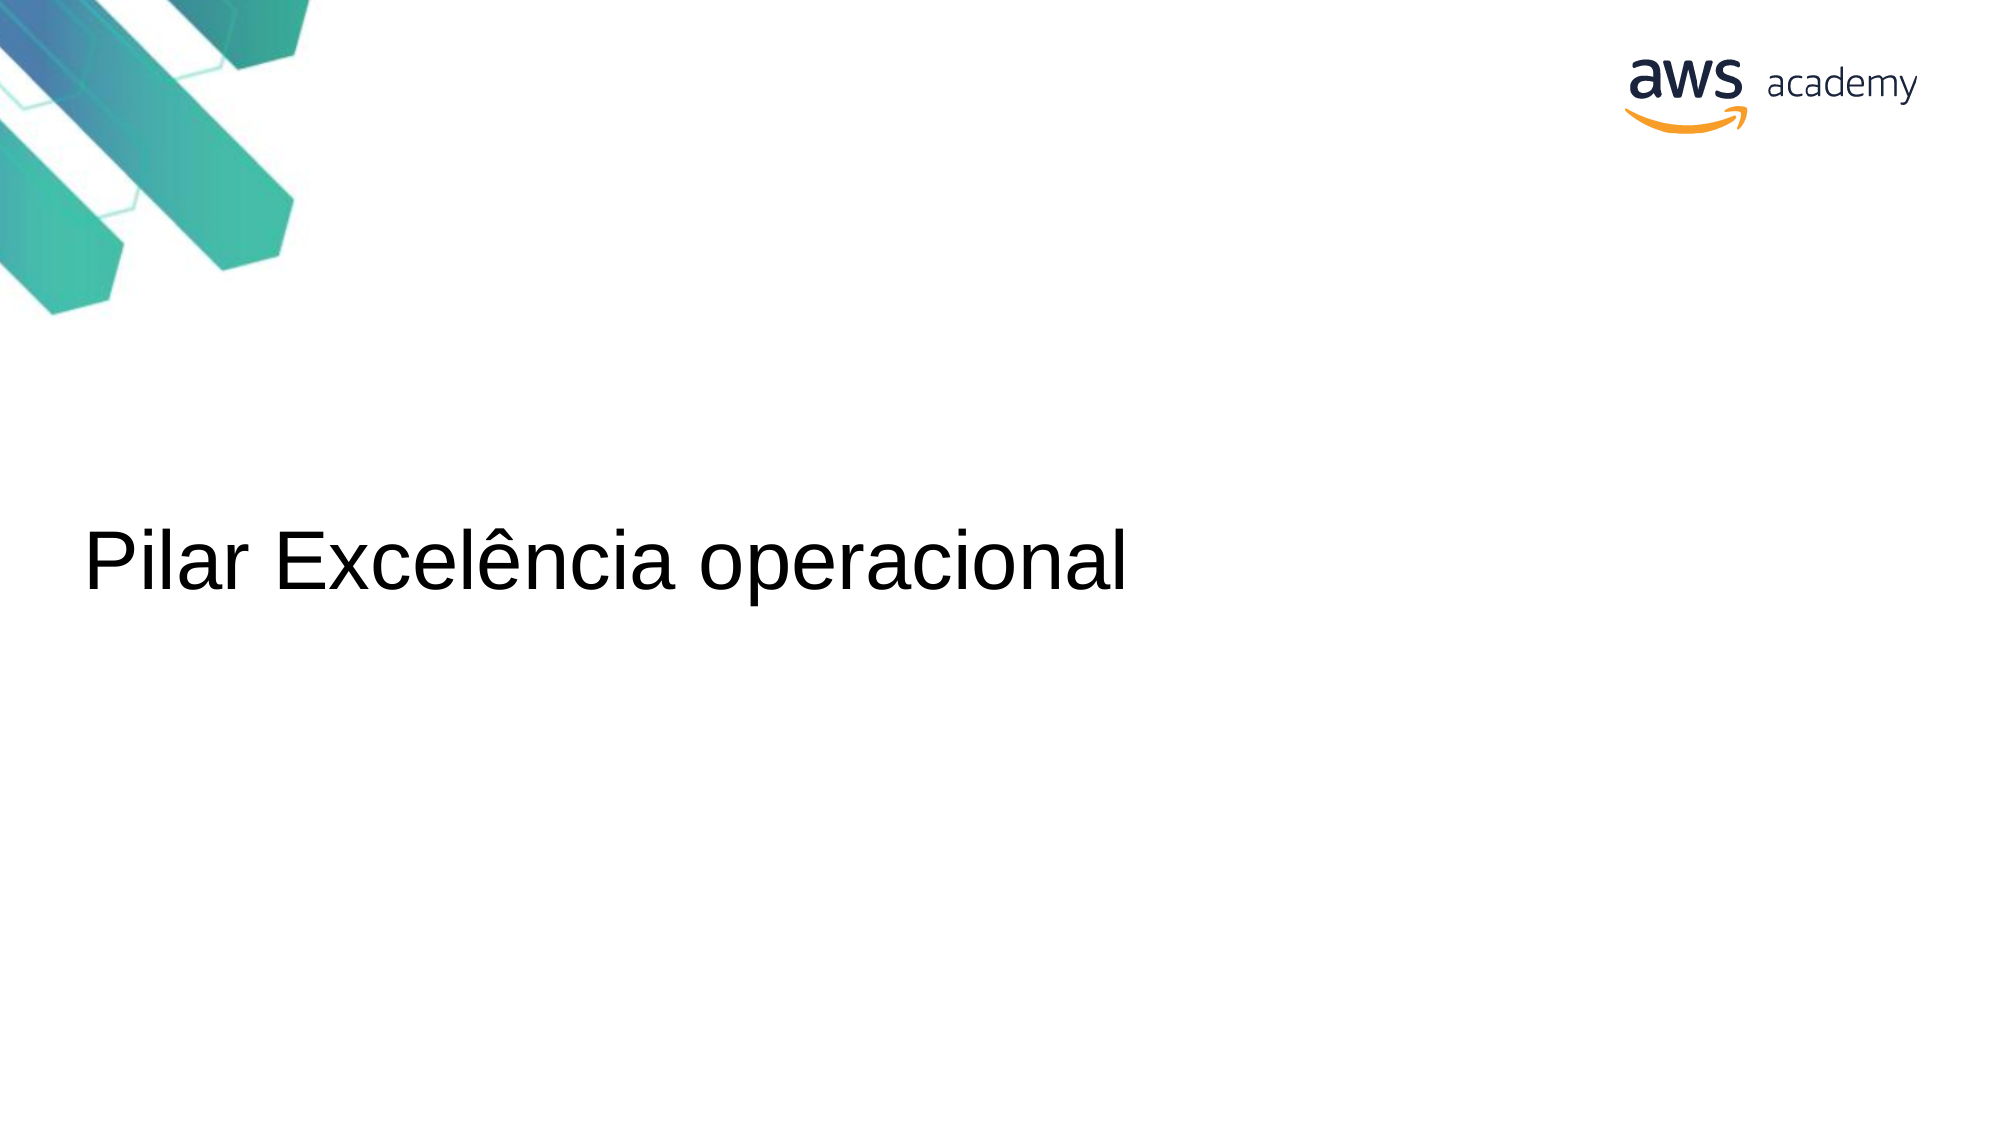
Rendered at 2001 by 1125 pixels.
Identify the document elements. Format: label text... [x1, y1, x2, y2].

picture [0, 0, 373, 356]
title Pilar Excelência operacional [68, 523, 1932, 602]
picture [1625, 59, 1917, 134]
